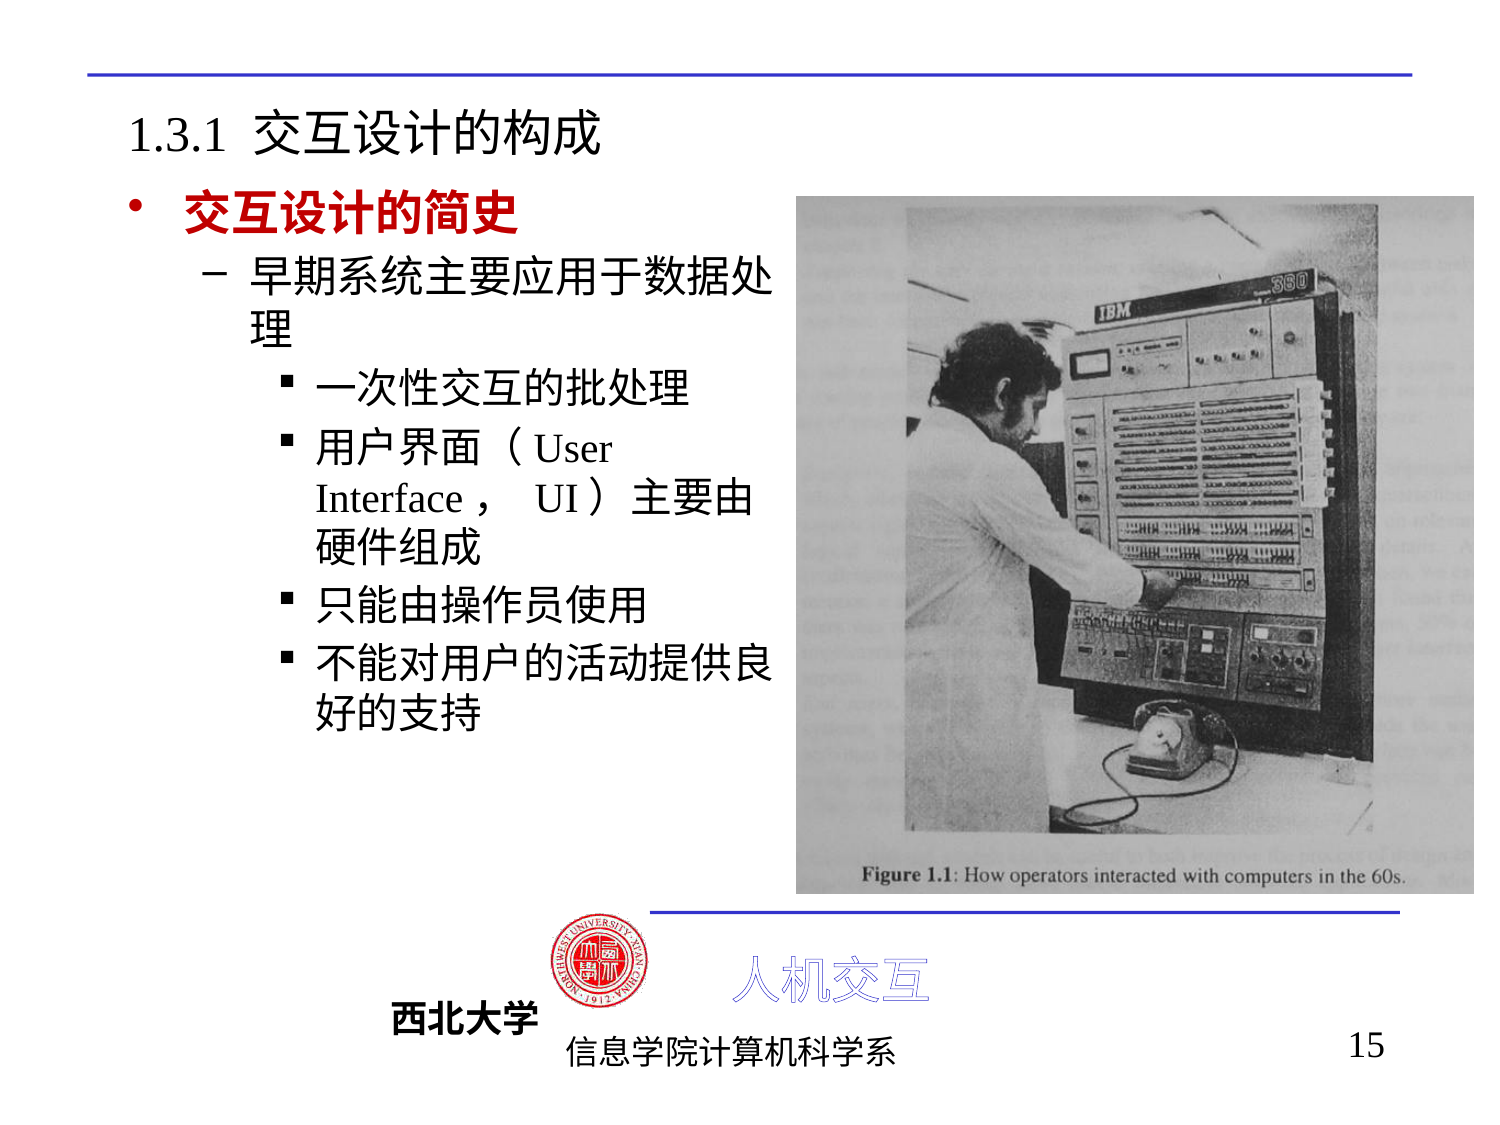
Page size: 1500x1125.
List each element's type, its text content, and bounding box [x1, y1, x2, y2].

title 1.3.1 交互设计的构成 [112, 87, 1388, 175]
picture [796, 196, 1474, 894]
list 交互设计的简史 早期系统主要应用于数据处理 一次性交互的批处理 用户界面（User Interface， UI）主要由硬件组成 只能由操作员使用 不能对用户的活动提供良好的支持 [112, 174, 798, 900]
slide_number 15 [1087, 1012, 1401, 1088]
